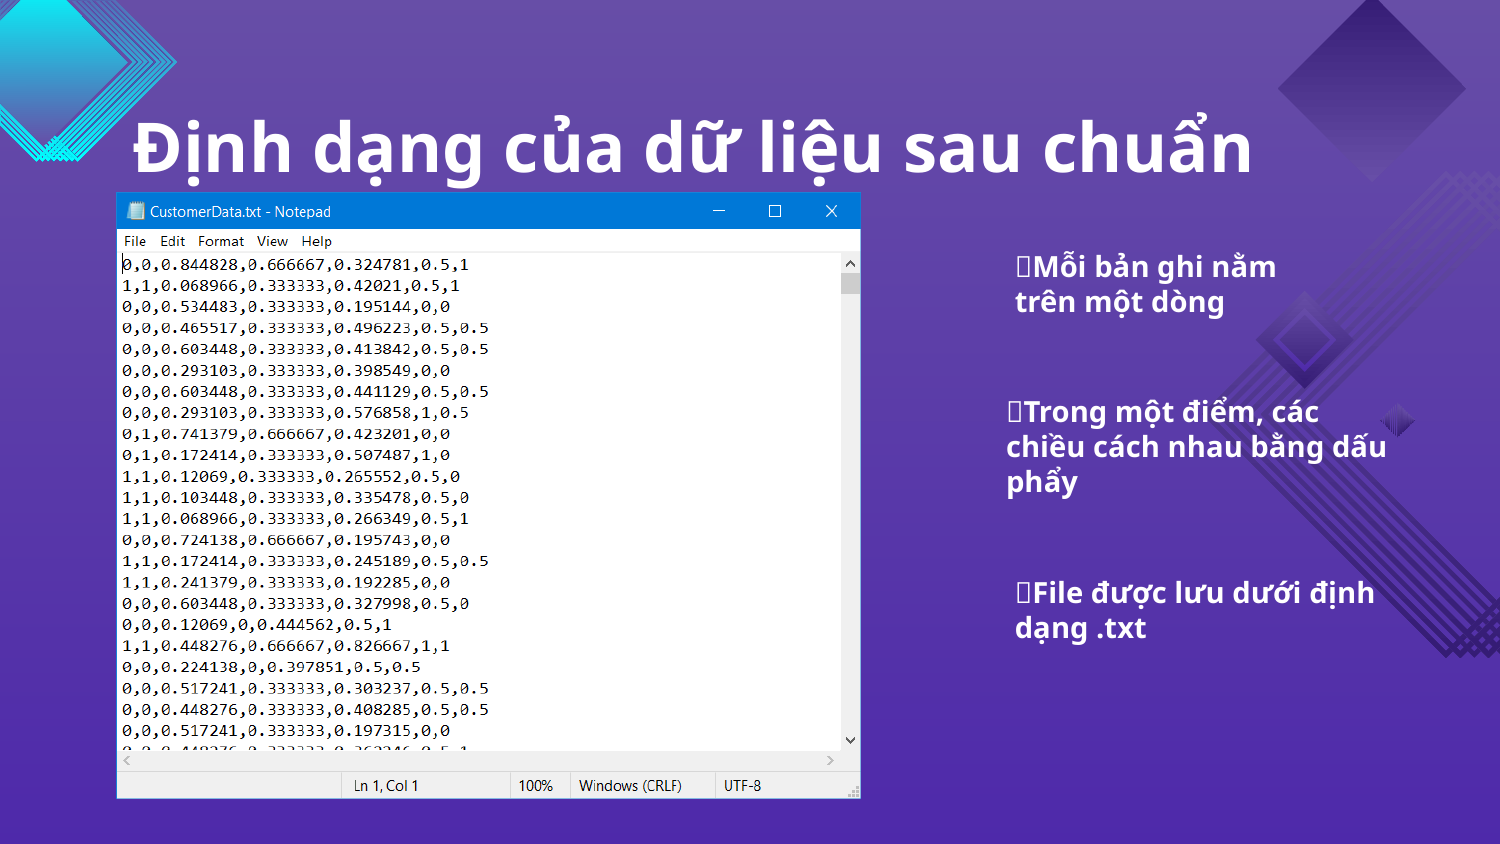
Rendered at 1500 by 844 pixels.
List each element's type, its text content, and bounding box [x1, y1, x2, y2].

text_box File được lưu dưới định dạng .txt [999, 566, 1430, 652]
text_box Mỗi bản ghi nằm trên một dòng [999, 241, 1305, 326]
picture [116, 192, 862, 799]
title Định dạng của dữ liệu sau chuẩn hóa [116, 88, 1383, 183]
text_box Trong một điểm, các chiều cách nhau bằng dấu phẩy [991, 385, 1422, 506]
